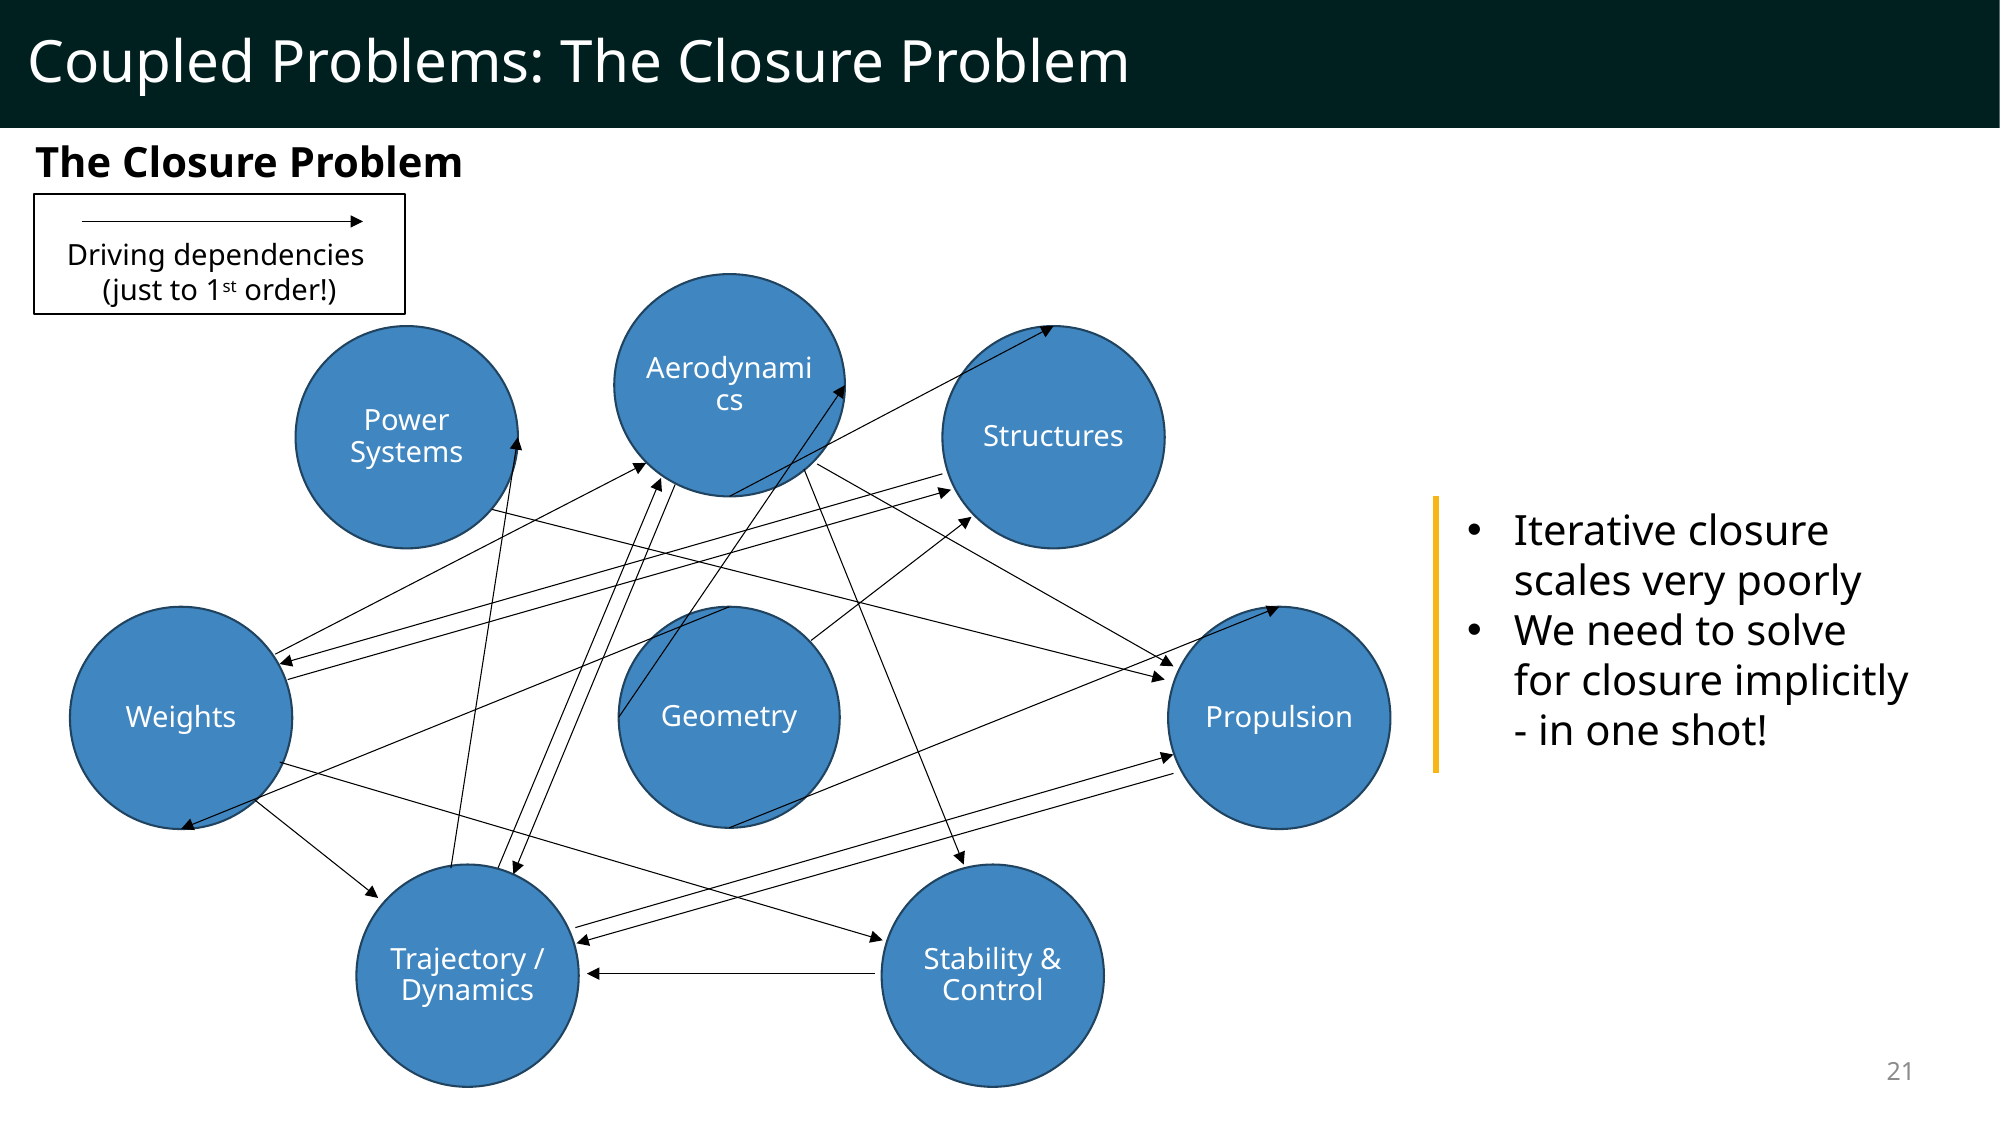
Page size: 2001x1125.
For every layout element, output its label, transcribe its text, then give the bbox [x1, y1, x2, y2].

title Coupled Problems: The Closure Problem [12, 23, 1873, 105]
text_box The Closure Problem [20, 127, 737, 193]
slide_number 21 [1733, 1042, 1931, 1103]
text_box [69, 273, 1391, 1087]
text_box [34, 194, 405, 316]
text_box Iterative closure scales very poorly We need to solve for closure implicitly - in one shot! [1452, 496, 1925, 762]
text_box [406, 233, 1884, 1055]
